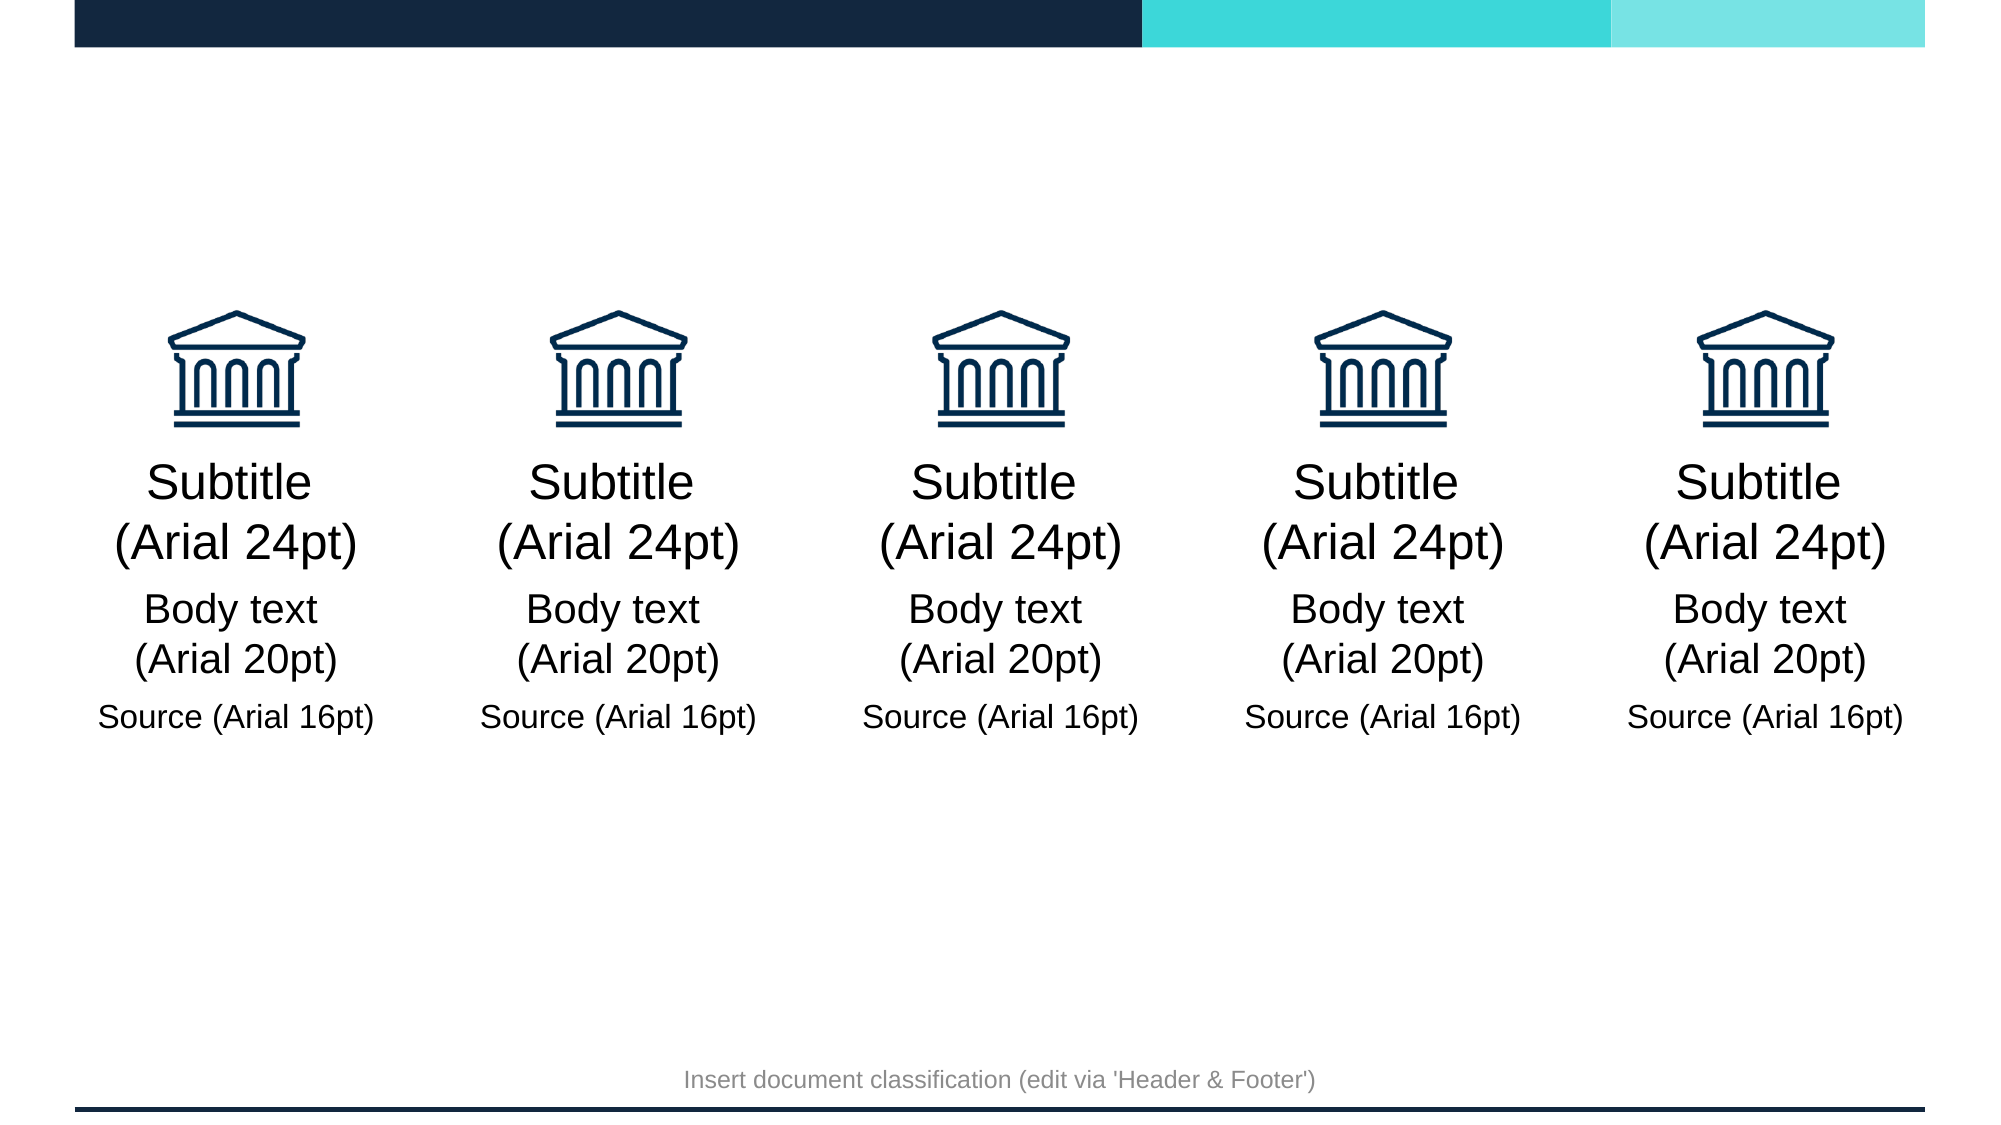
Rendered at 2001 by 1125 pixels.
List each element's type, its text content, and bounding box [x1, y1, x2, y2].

picture [1686, 289, 1845, 448]
footer Insert document classification (edit via 'Header & Footer') [500, 1046, 1501, 1110]
list Subtitle (Arial 24pt) Body text (Arial 20pt) Source (Arial 16pt) [1606, 449, 1925, 1047]
picture [539, 289, 698, 448]
list Subtitle (Arial 24pt) Body text (Arial 20pt) Source (Arial 16pt) [841, 449, 1161, 1047]
picture [921, 289, 1080, 448]
list Subtitle (Arial 24pt) Body text (Arial 20pt) Source (Arial 16pt) [76, 449, 396, 1047]
list Subtitle (Arial 24pt) Body text (Arial 20pt) Source (Arial 16pt) [1223, 449, 1543, 1047]
list Subtitle (Arial 24pt) Body text (Arial 20pt) Source (Arial 16pt) [459, 449, 778, 1047]
picture [157, 289, 316, 448]
picture [1304, 289, 1463, 448]
